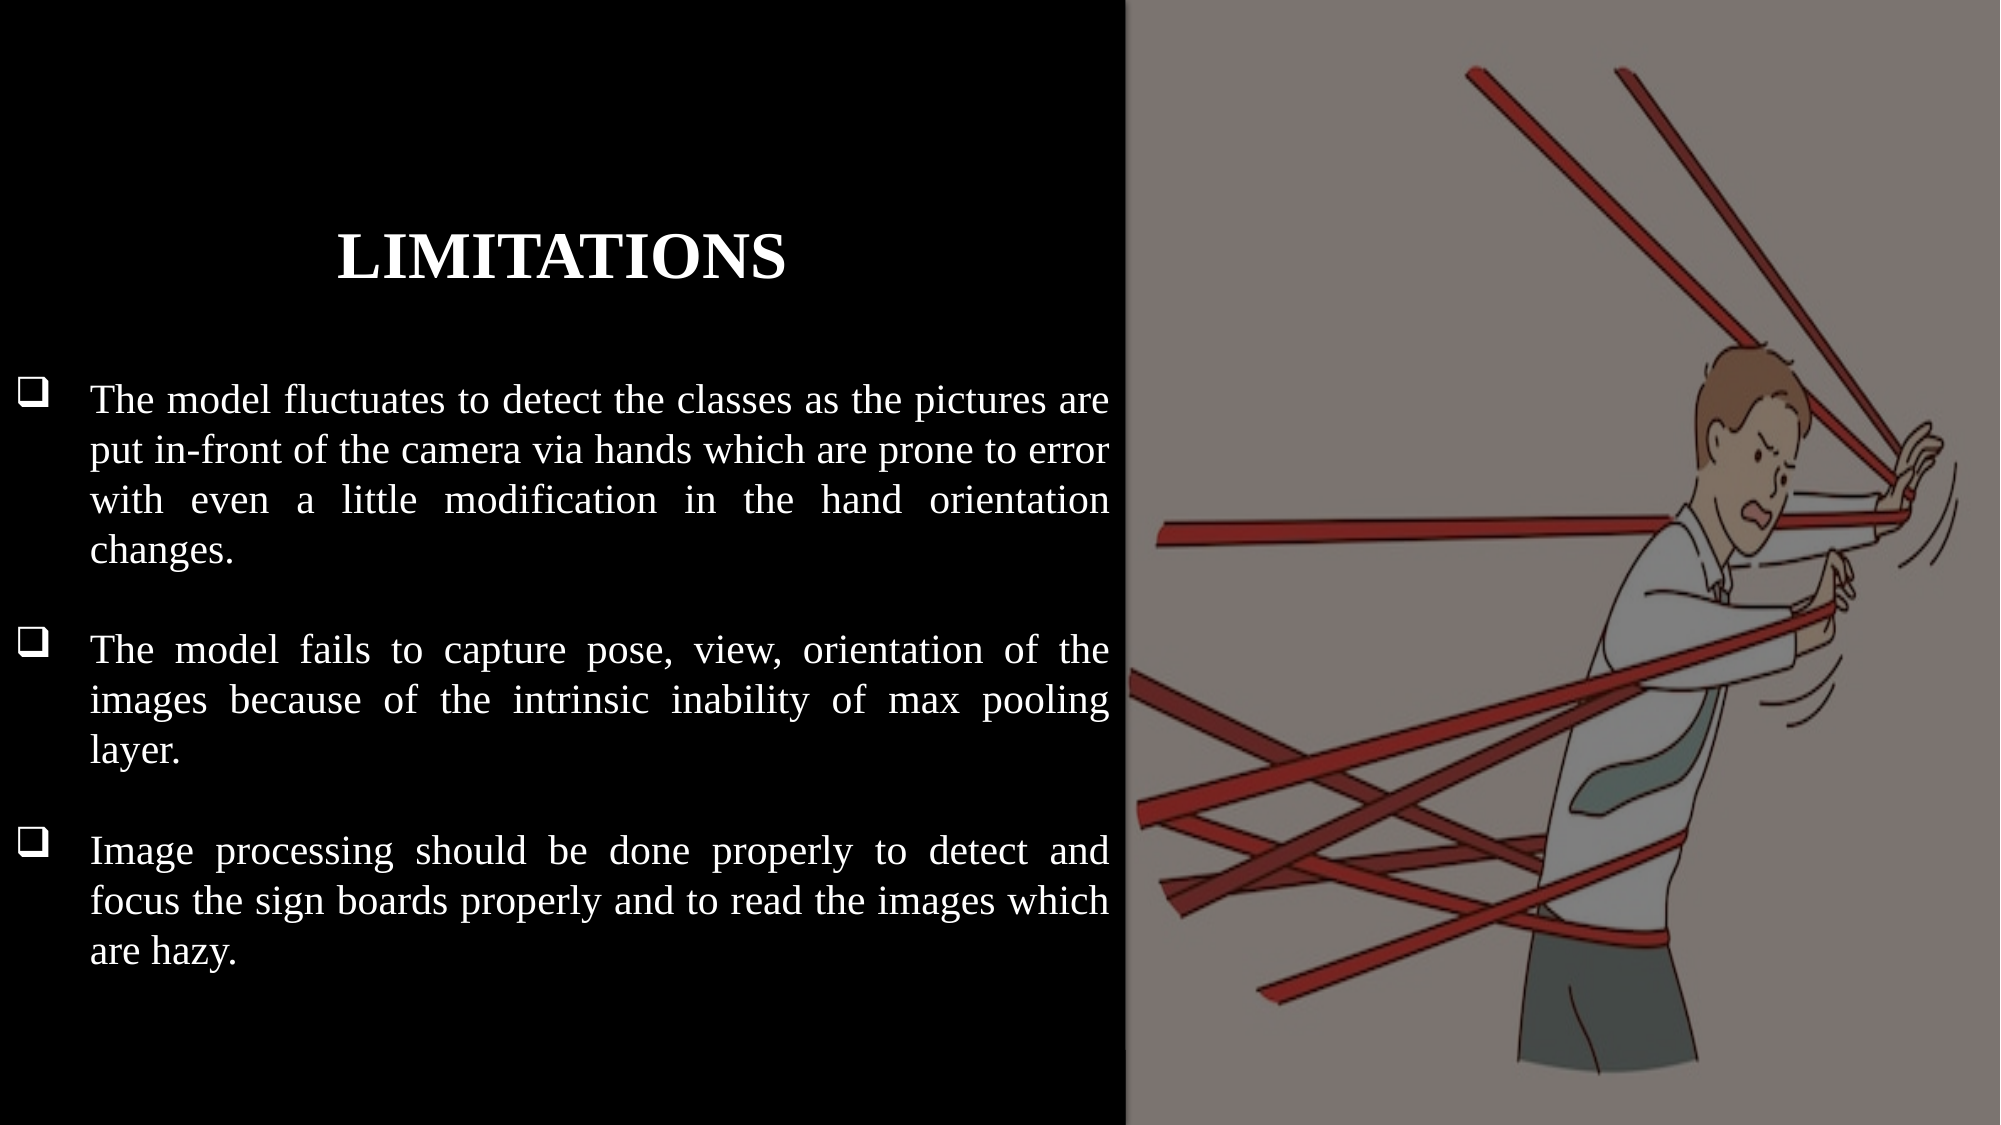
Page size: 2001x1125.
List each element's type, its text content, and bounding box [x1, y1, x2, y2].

picture [1125, 0, 2000, 1125]
text_box LIMITATIONS The model fluctuates to detect the classes as the pictures are put in-front of the camera via hands which are prone to error with even a little modification in the hand orientation changes. The model fails to capture pose, view, orientation of the images because of the intrinsic inability of max pooling layer. Image processing should be done properly to detect and focus the sign boards properly and to read the images which are hazy. [0, 0, 1123, 1125]
